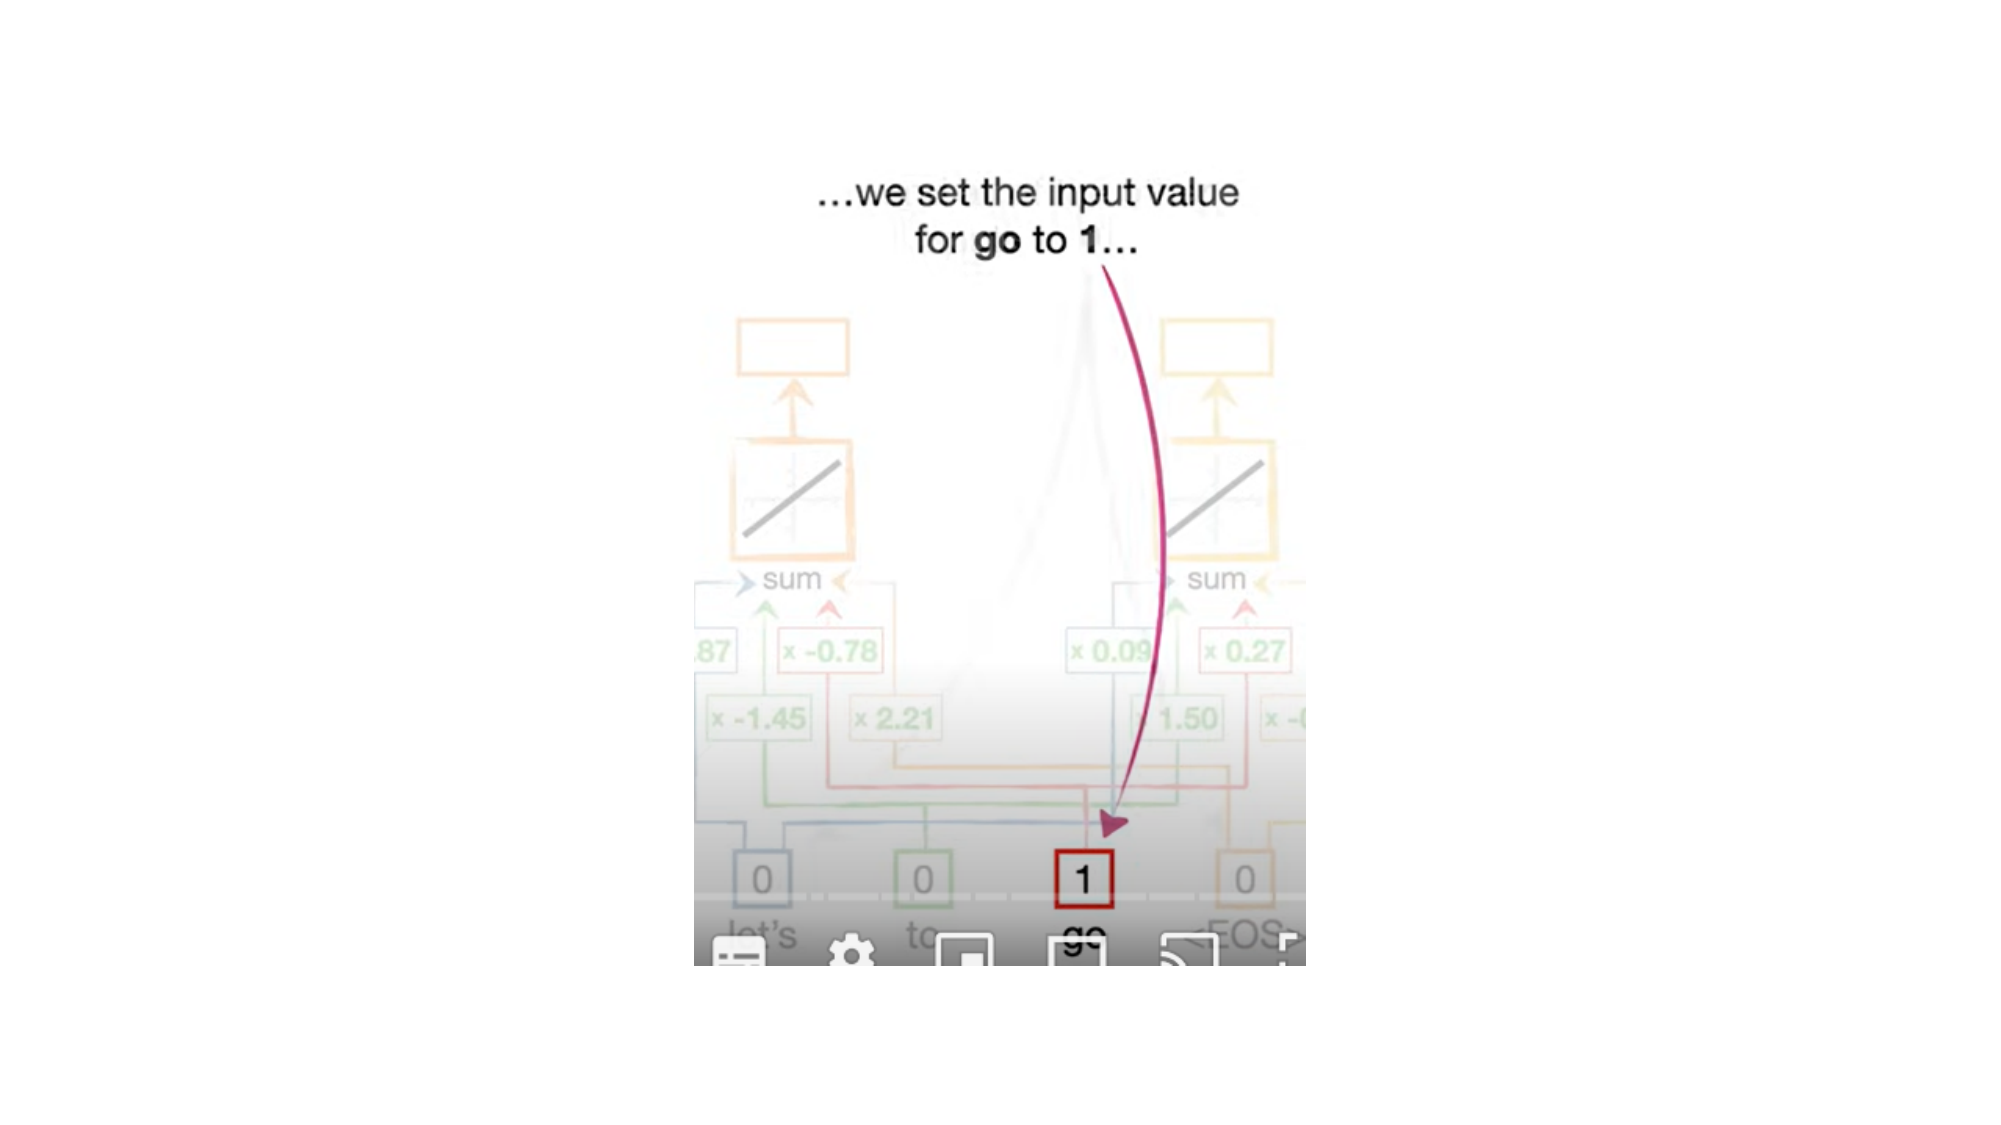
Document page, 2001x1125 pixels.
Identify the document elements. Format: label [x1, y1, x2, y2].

picture [694, 158, 1306, 967]
